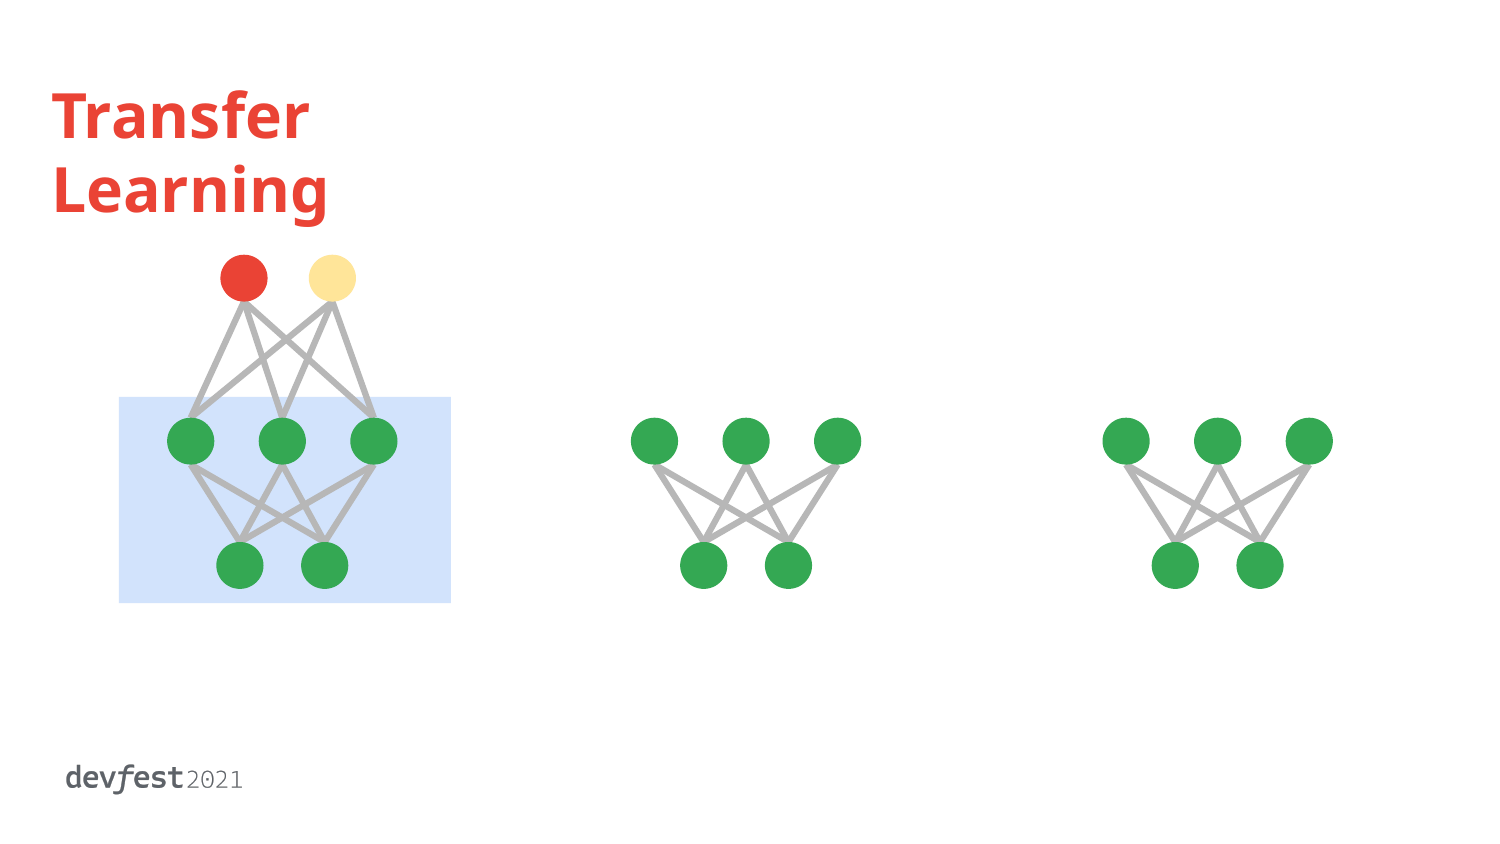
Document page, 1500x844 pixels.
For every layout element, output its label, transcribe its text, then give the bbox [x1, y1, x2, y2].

text_box [764, 552, 813, 589]
text_box [814, 417, 862, 465]
text_box [258, 427, 306, 462]
text_box [1151, 552, 1199, 589]
text_box [1285, 417, 1333, 465]
picture [65, 761, 243, 797]
text_box [220, 254, 268, 299]
text_box Transfer Learning [51, 75, 592, 160]
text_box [789, 464, 838, 543]
text_box [630, 417, 679, 465]
text_box [167, 418, 215, 465]
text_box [1261, 464, 1310, 543]
text_box [1102, 417, 1150, 465]
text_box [326, 464, 375, 543]
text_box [654, 464, 789, 543]
text_box [308, 254, 356, 299]
text_box [118, 396, 451, 604]
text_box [190, 464, 325, 543]
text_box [190, 301, 375, 418]
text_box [1125, 464, 1261, 543]
text_box [216, 552, 264, 589]
text_box [680, 552, 728, 589]
text_box [1236, 552, 1284, 589]
text_box [301, 552, 349, 589]
text_box [1194, 417, 1242, 462]
text_box [350, 418, 398, 465]
text_box [722, 417, 770, 462]
